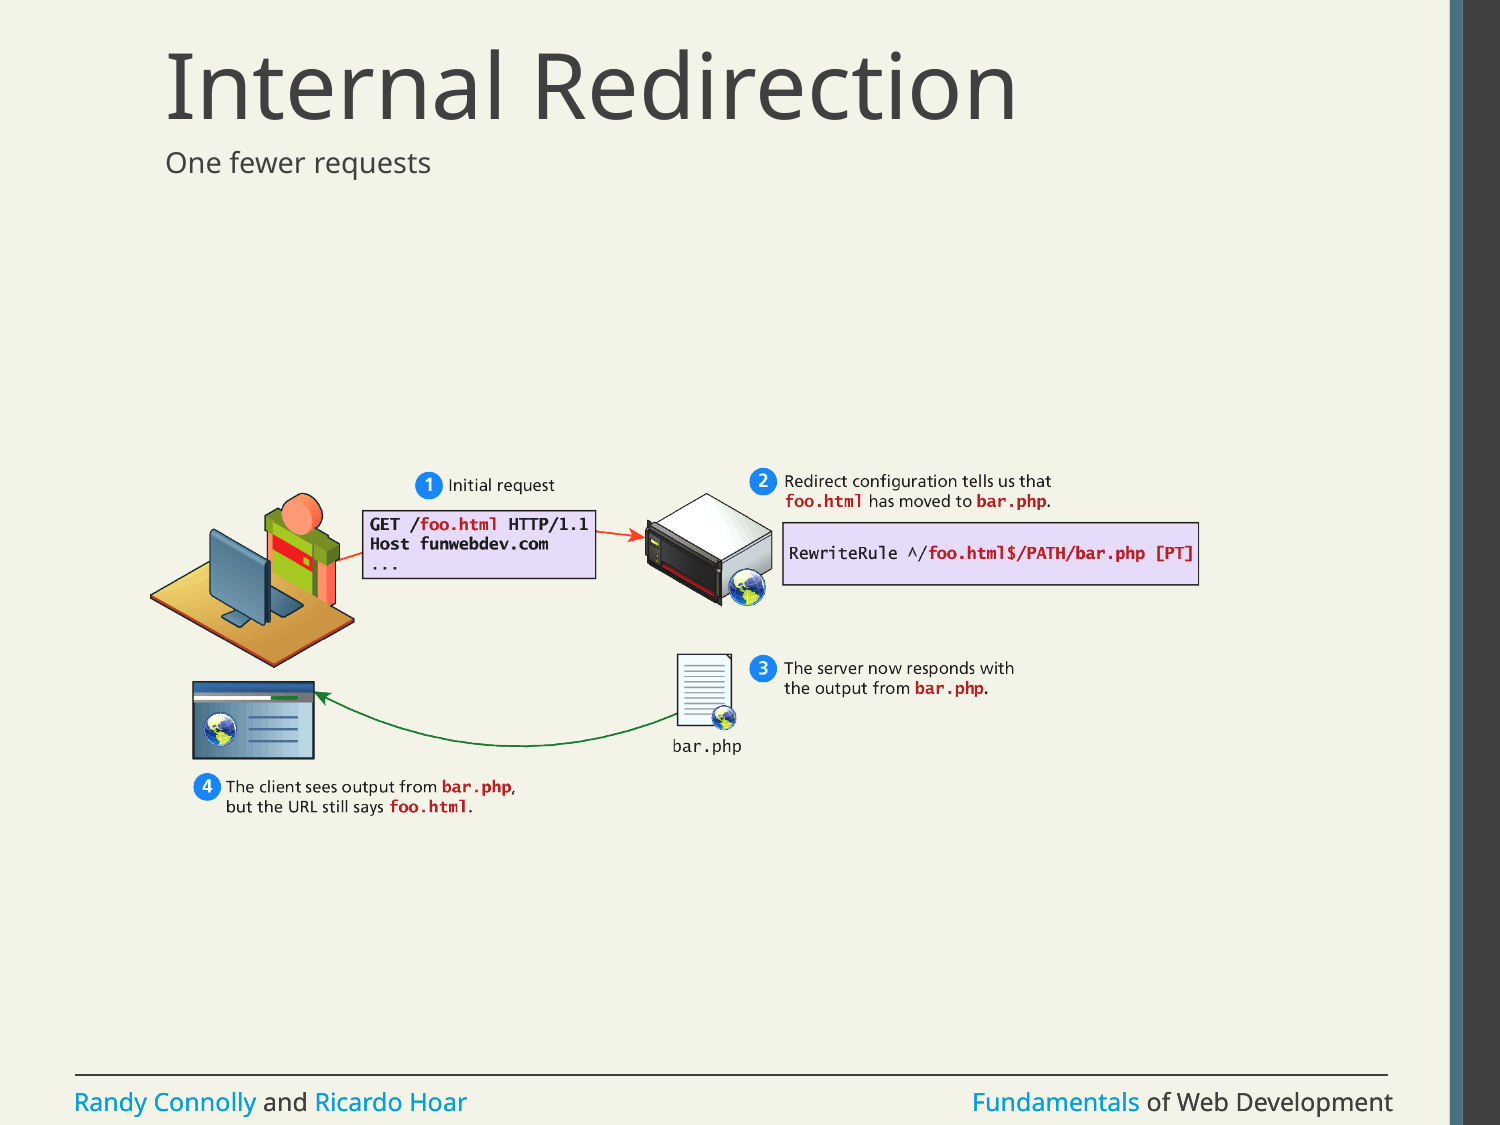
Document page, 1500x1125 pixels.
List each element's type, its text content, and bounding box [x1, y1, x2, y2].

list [149, 269, 1201, 1013]
list One fewer requests [150, 137, 1200, 188]
title Internal Redirection [150, 20, 1425, 188]
